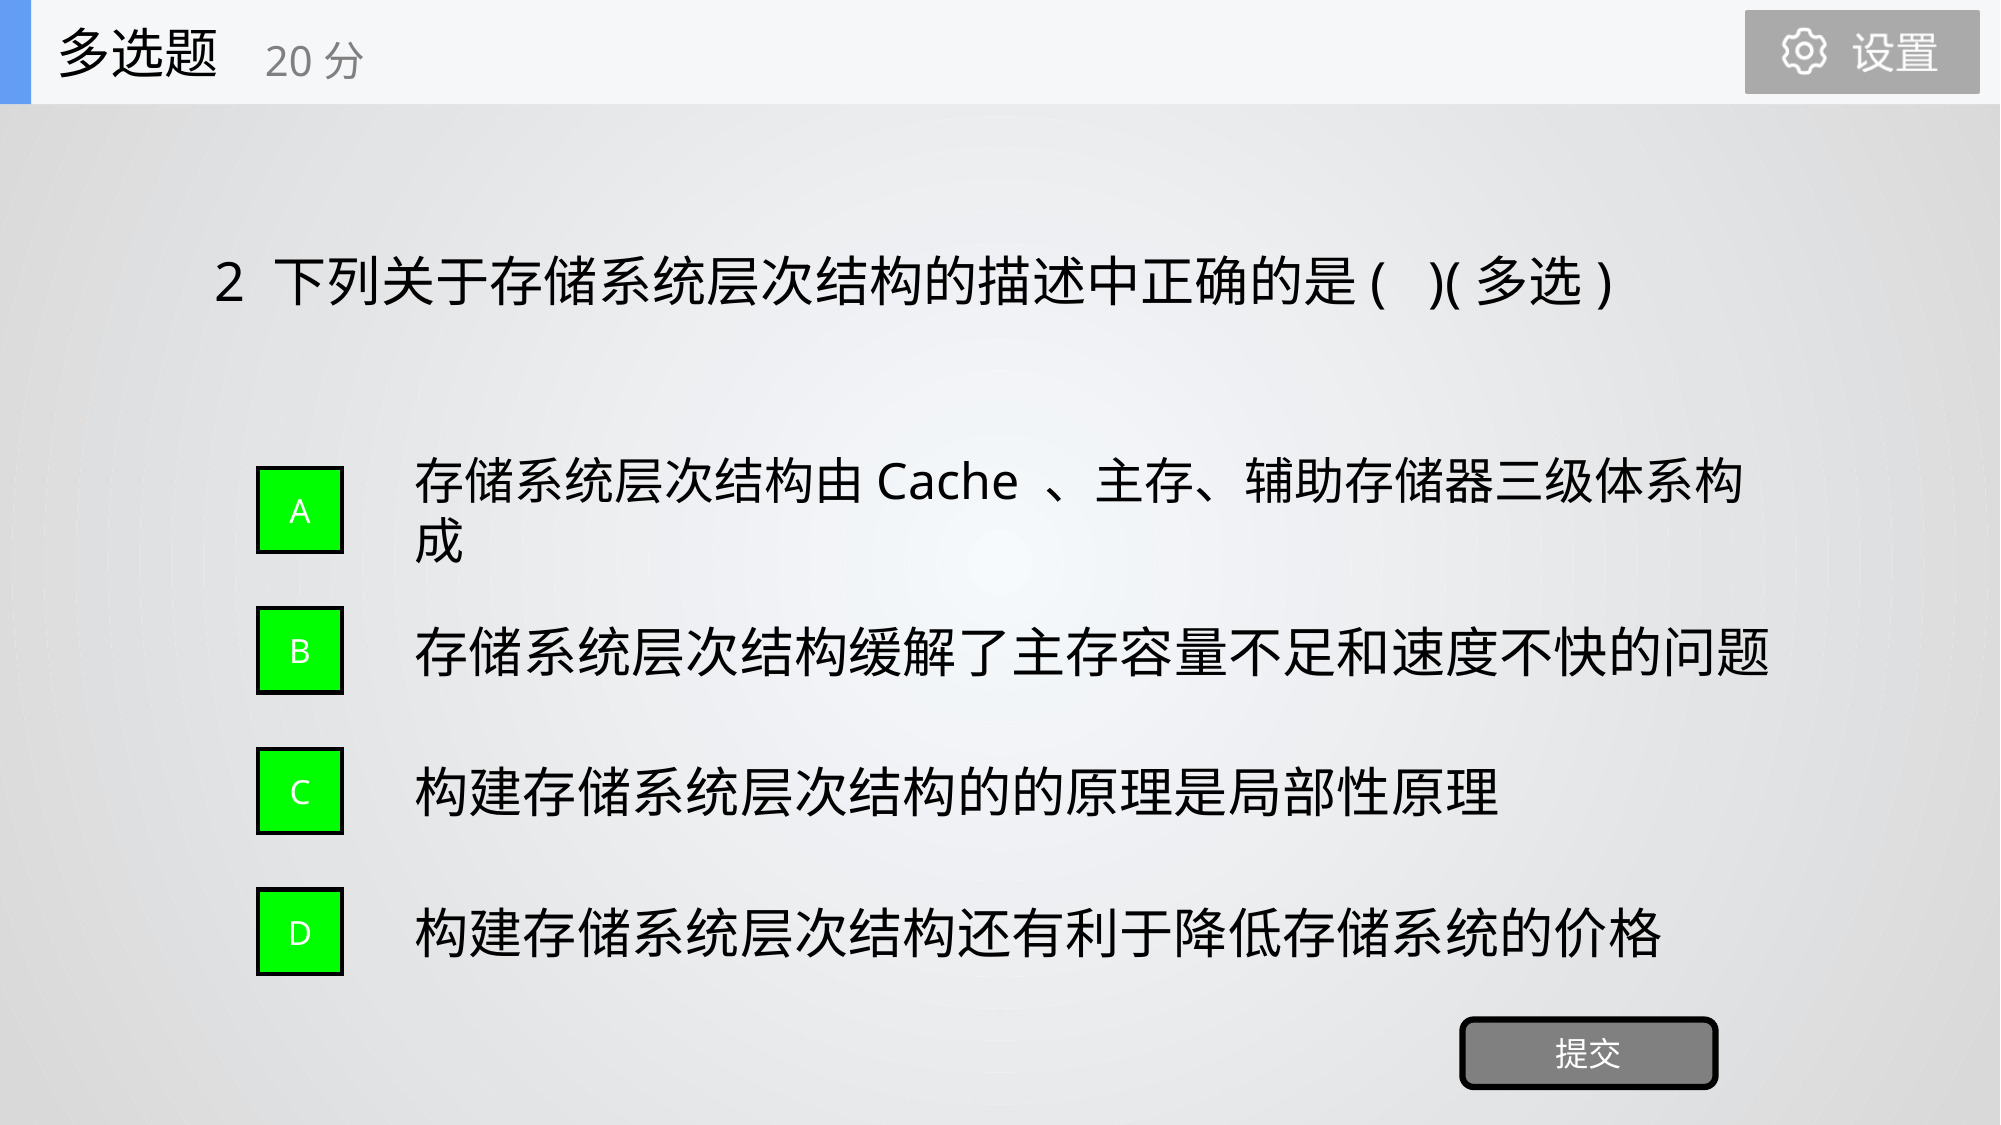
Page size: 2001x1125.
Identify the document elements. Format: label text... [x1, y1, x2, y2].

text_box 构建存储系统层次结构的的原理是局部性原理 [399, 751, 1530, 831]
text_box 存储系统层次结构缓解了主存容量不足和速度不快的问题 [399, 610, 1800, 691]
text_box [0, 0, 2000, 105]
text_box 提交 [1461, 1018, 1717, 1089]
text_box 2 下列关于存储系统层次结构的描述中正确的是( )(多选) [199, 240, 1746, 320]
text_box 构建存储系统层次结构还有利于降低存储系统的价格 [399, 891, 1692, 972]
text_box B [257, 607, 343, 694]
text_box 存储系统层次结构由Cache 、主存、辅助存储器三级体系构成 [399, 442, 1795, 578]
text_box C [257, 748, 343, 834]
text_box D [257, 888, 343, 975]
text_box A [257, 467, 343, 553]
picture [1745, 10, 1980, 94]
